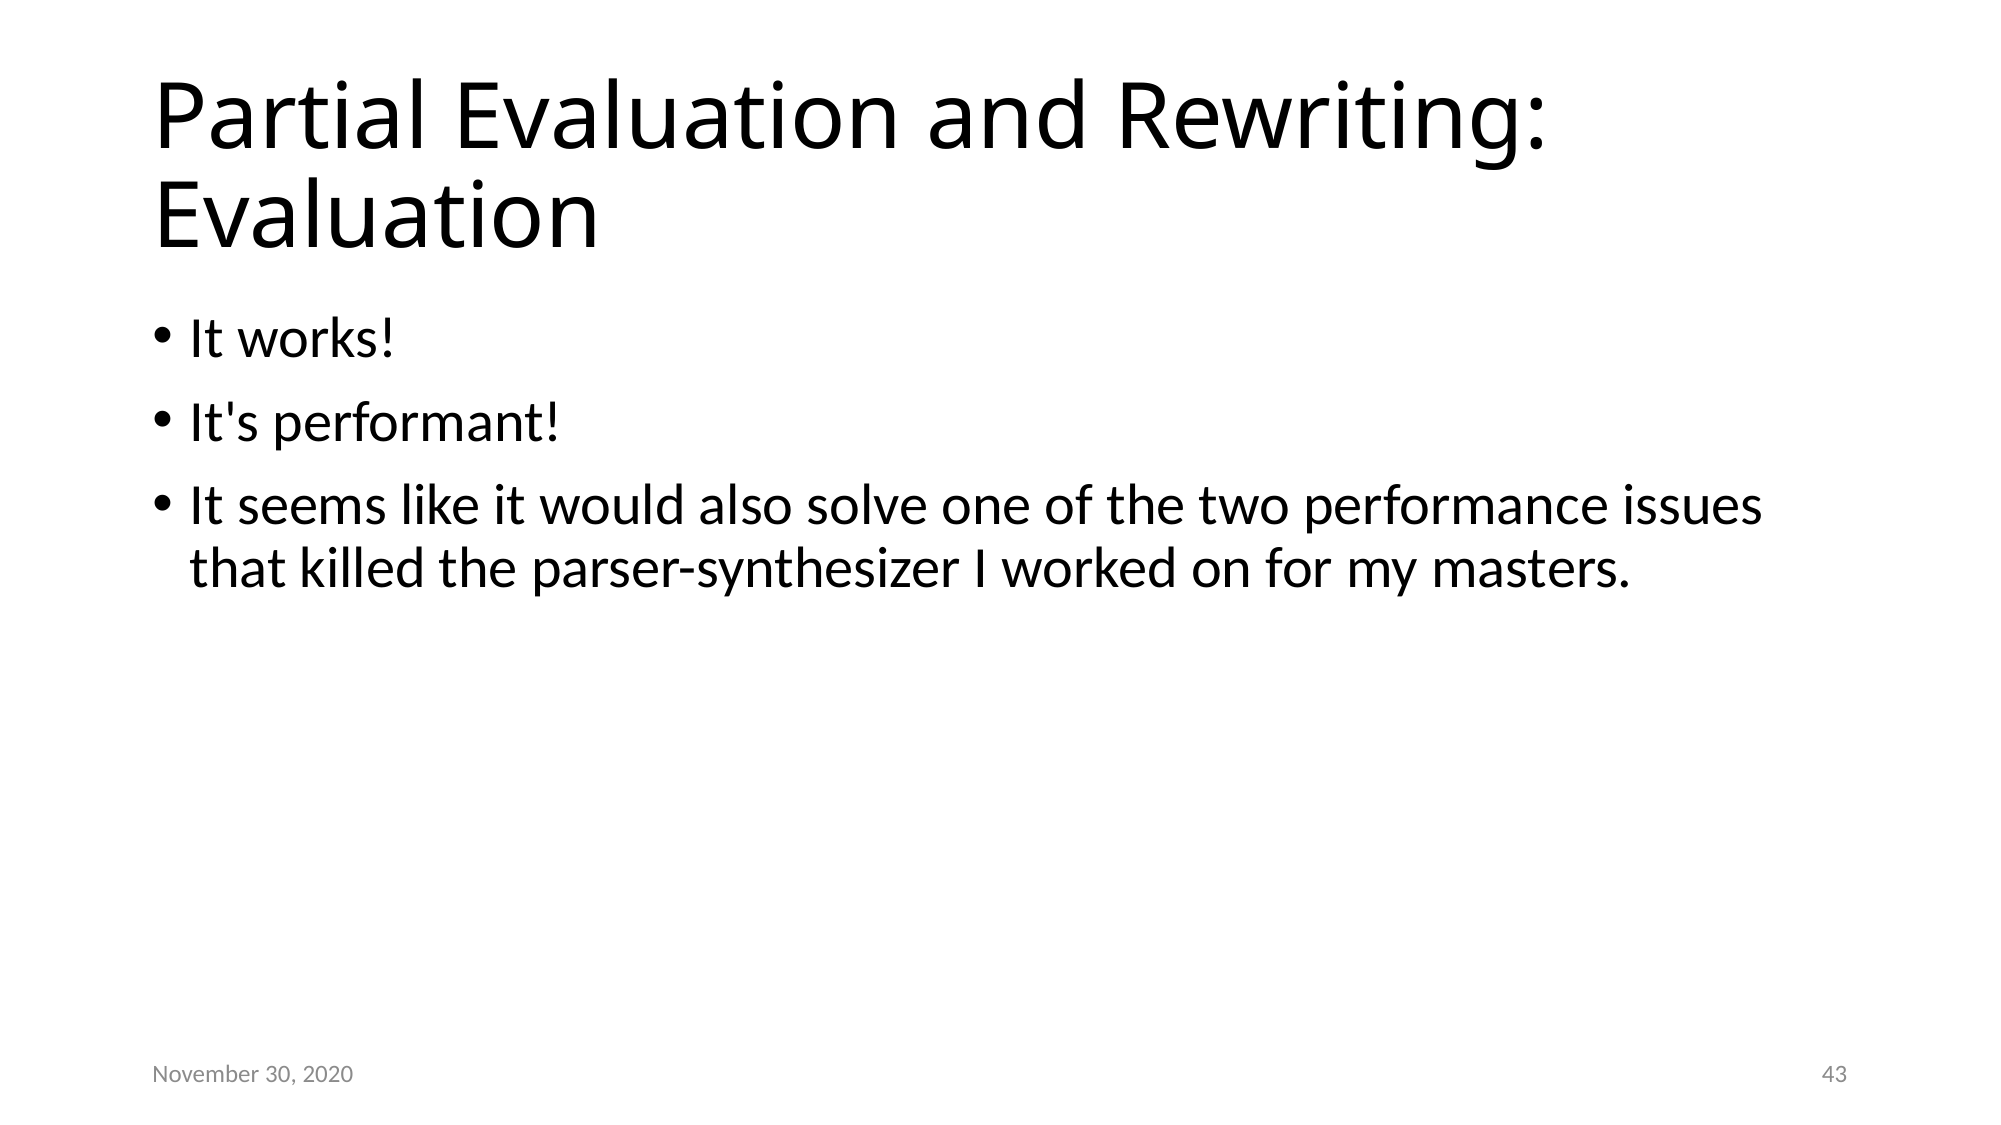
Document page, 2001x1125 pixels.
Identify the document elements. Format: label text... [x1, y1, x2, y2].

slide_number 43 [1412, 1042, 1863, 1103]
title Partial Evaluation and Rewriting: Evaluation [137, 59, 1863, 278]
list It works! It's performant! It seems like it would also solve one of the two performance issues that killed the parser-synthesizer I worked on for my masters. [137, 299, 1863, 1014]
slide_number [137, 1042, 588, 1103]
